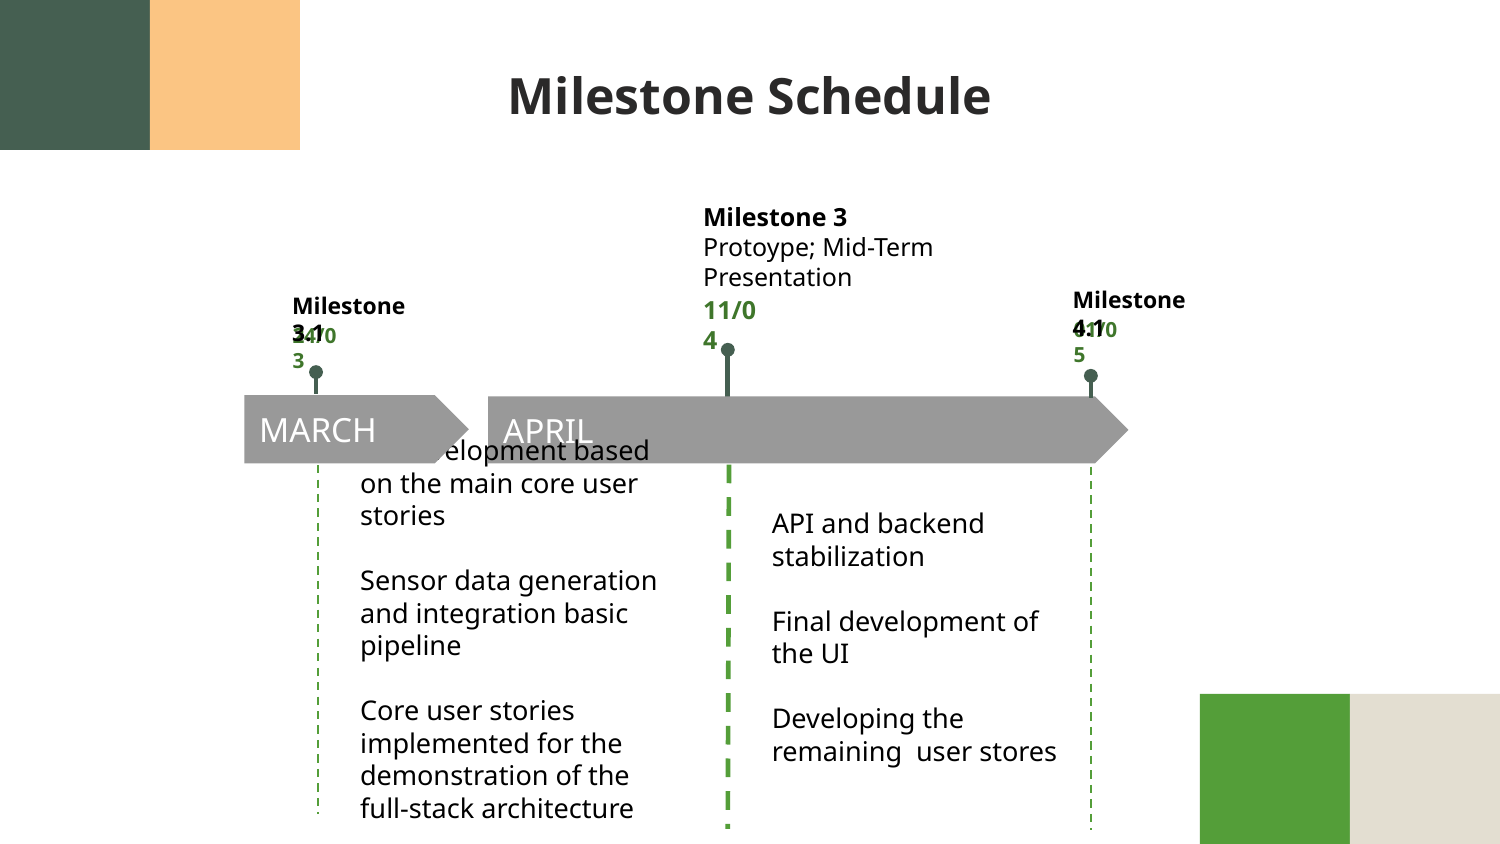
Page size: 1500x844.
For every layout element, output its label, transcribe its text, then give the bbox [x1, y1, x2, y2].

text_box APRIL [488, 396, 1129, 464]
title Milestone Schedule [367, 49, 1133, 145]
text_box API and backend stabilization Final development of the UI Developing the remaining user stores [756, 531, 1075, 777]
text_box MARCH [244, 395, 469, 464]
text_box Milestone 4.1 [1057, 297, 1207, 365]
text_box Milestone 3.1 [277, 302, 426, 370]
text_box Milestone 3 Protoype; Mid-Term Presentation [688, 170, 991, 357]
text_box UI Development based on the main core user stories Sensor data generation and integration basic pipeline Core user stories implemented for the demonstration of the full-stack architecture [345, 555, 700, 737]
